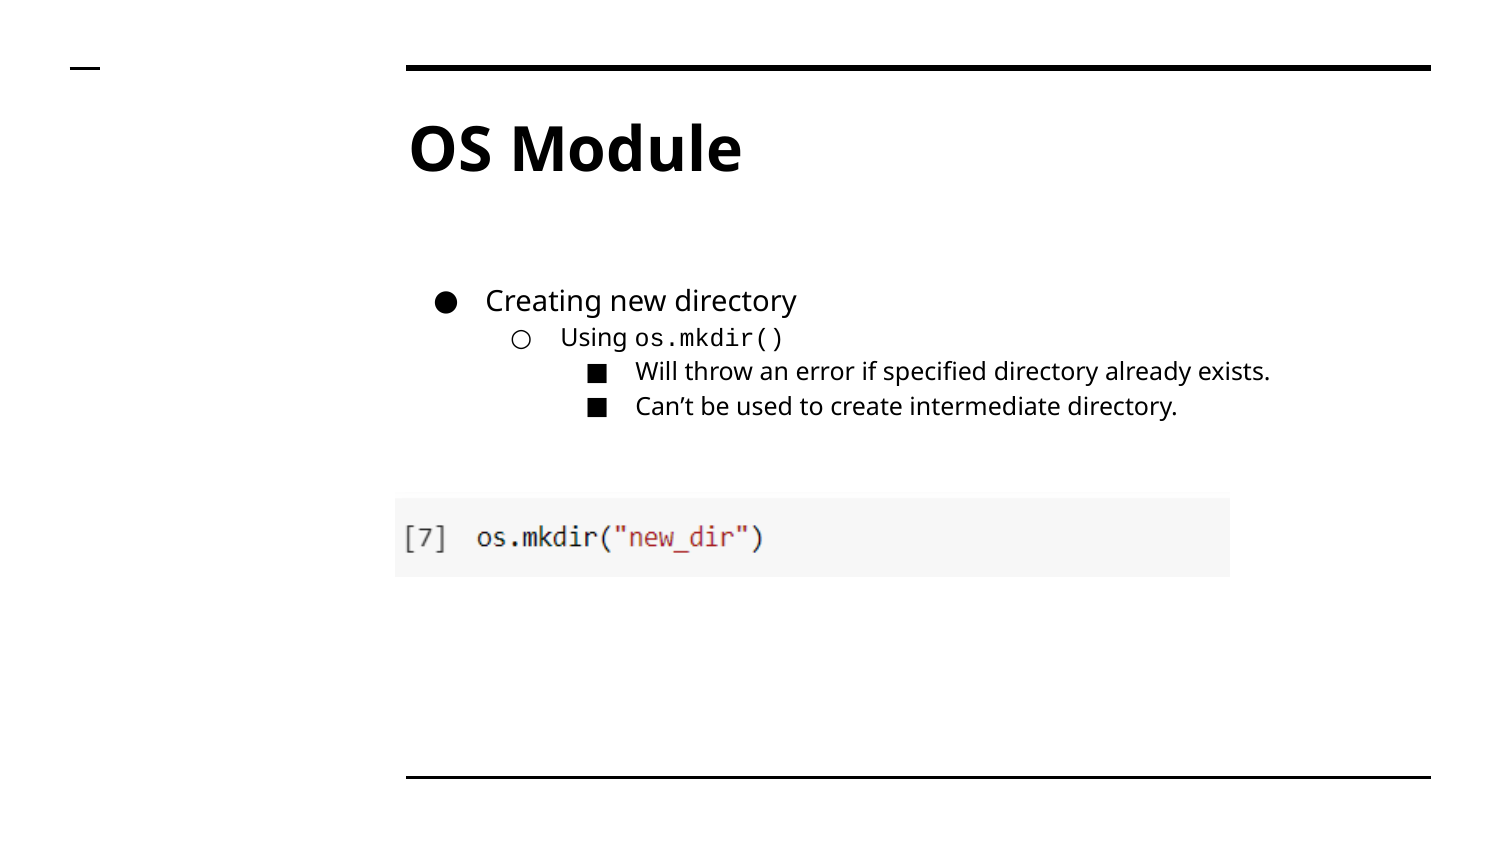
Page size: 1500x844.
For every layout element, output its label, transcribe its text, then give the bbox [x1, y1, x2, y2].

list Creating new directory Using os.mkdir() Will throw an error if specified directory already exists. Can’t be used to create intermediate directory. [395, 261, 1433, 755]
picture [395, 492, 1230, 577]
title OS Module [393, 94, 1431, 199]
